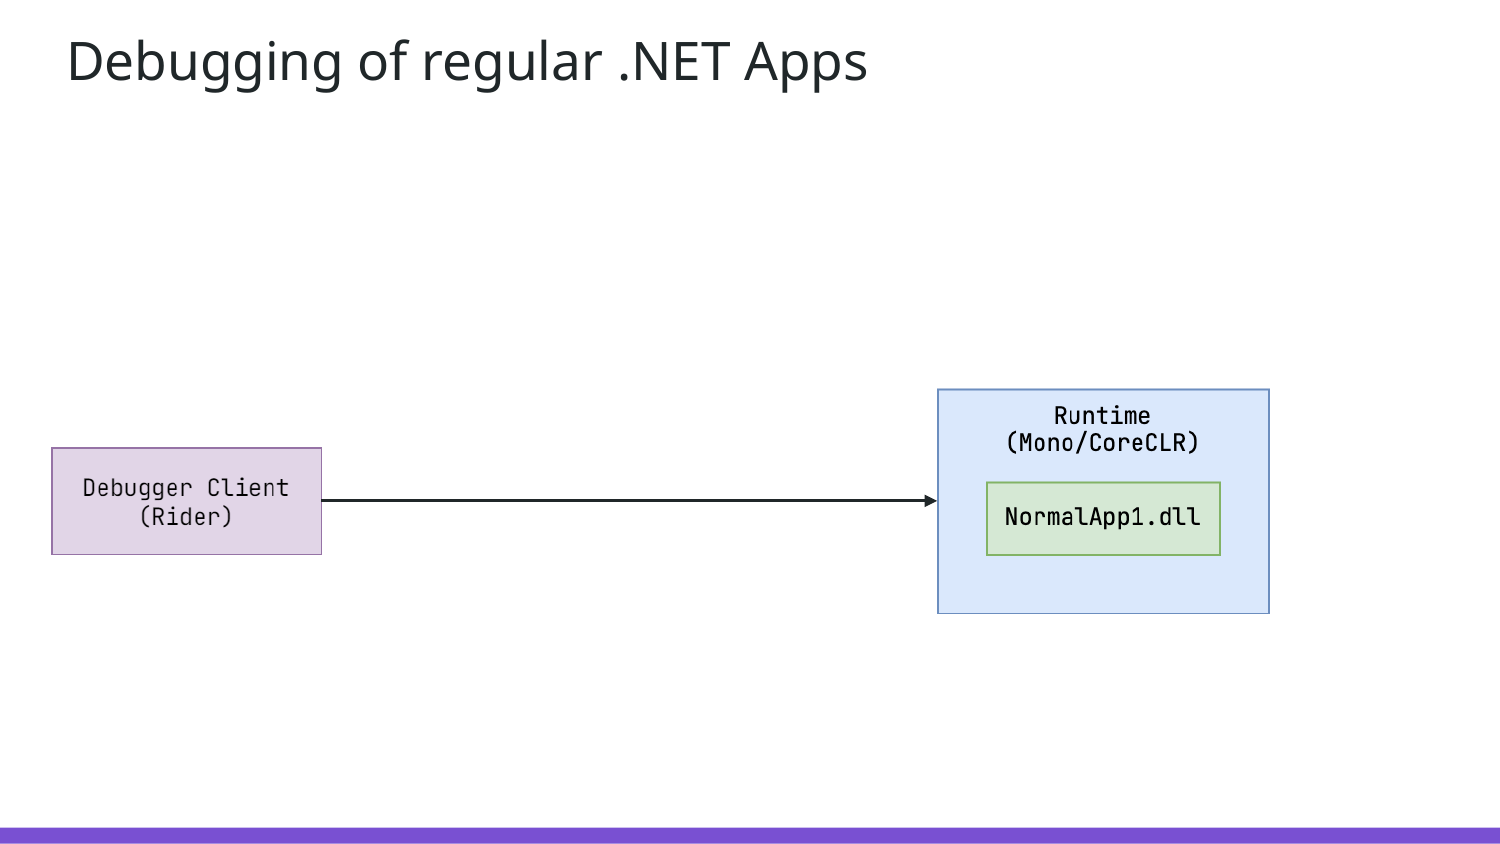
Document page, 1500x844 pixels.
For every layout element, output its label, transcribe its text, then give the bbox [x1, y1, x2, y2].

picture [936, 388, 1271, 614]
picture [50, 446, 322, 555]
title Debugging of regular .NET Apps [51, 12, 1449, 106]
